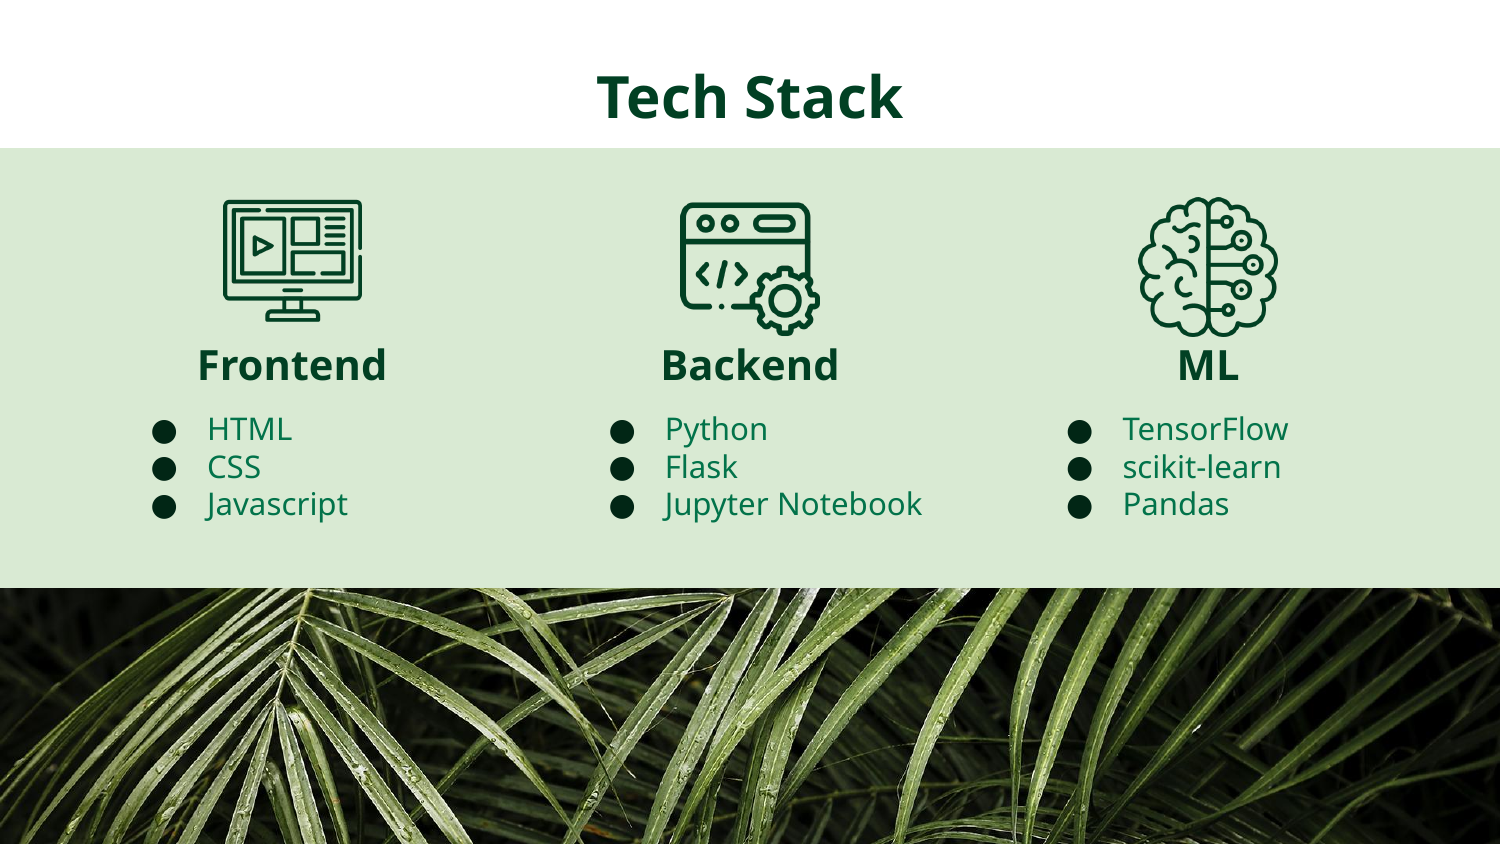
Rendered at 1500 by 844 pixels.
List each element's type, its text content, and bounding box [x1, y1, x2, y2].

subtitle Backend [610, 344, 891, 384]
subtitle ML [1068, 344, 1348, 384]
picture [222, 190, 363, 331]
subtitle Frontend [152, 344, 433, 384]
subtitle Python Flask Jupyter Notebook [574, 394, 941, 501]
title Tech Stack [116, 45, 1383, 140]
subtitle TensorFlow scikit-learn Pandas [1032, 394, 1384, 501]
subtitle HTML CSS Javascript [116, 394, 468, 501]
picture [0, 587, 1500, 844]
picture [680, 199, 820, 339]
picture [1138, 197, 1278, 337]
